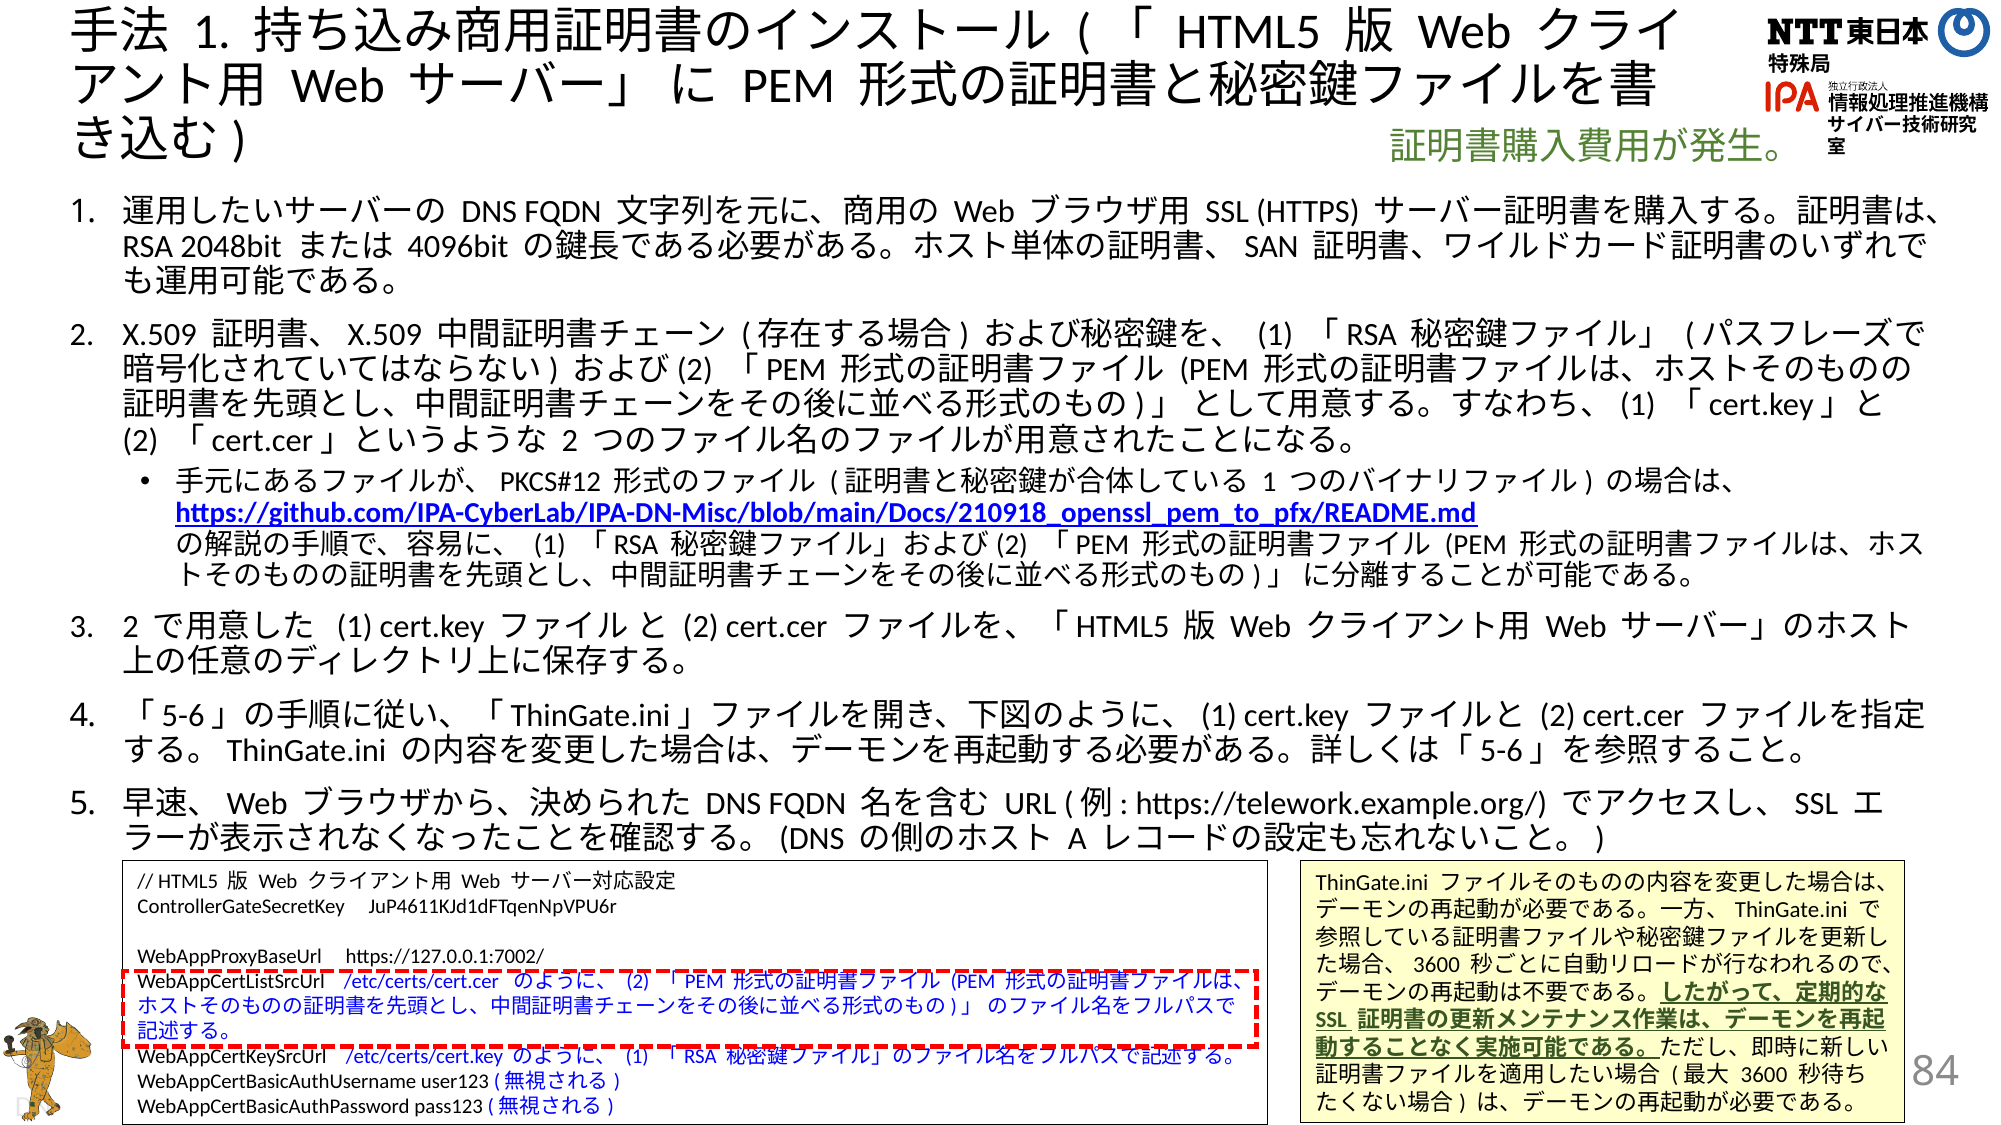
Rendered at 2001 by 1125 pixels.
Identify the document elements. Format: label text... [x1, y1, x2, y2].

text_box 証明書購入費用が発生。 [1374, 114, 1862, 175]
title 手法 1. 持ち込み商用証明書のインストール (「 HTML5 版 Web クライアント用 Web サーバー」 に PEM 形式の証明書と秘密鍵ファイルを書き込む) [54, 30, 1703, 143]
text_box ThinGate.ini ファイルそのものの内容を変更した場合は、デーモンの再起動が必要である。一方、ThinGate.ini で参照している証明書ファイルや秘密鍵ファイルを更新した場合、3600 秒ごとに自動リロードが行なわれるので、デーモンの再起動は不要である。したがって、定期的な SSL 証明書の更新メンテナンス作業は、デーモンを再起動することなく実施可能である。ただし、即時に新しい証明書ファイルを適用したい場合 (最大 3600 秒待ちたくない場合) は、デーモンの再起動が必要である。 [1300, 860, 1905, 1123]
text_box [122, 970, 1258, 1047]
slide_number 84 [1905, 1042, 1975, 1103]
text_box // HTML5 版 Web クライアント用 Web サーバー対応設定 ControllerGateSecretKey JuP4611KJd1dFTqenNpVPU6r WebAppProxyBaseUrl https://127.0.0.1:7002/ WebAppCertListSrcUrl /etc/certs/cert.cer のように、 (2) 「PEM 形式の証明書ファイル (PEM 形式の証明書ファイルは、ホストそのものの証明書を先頭とし、中間証明書チェーンをその後に並べる形式のもの)」 のファイル名をフルパスで記述する。 WebAppCertKeySrcUrl /etc/certs/cert.key のように、 (1) 「RSA 秘密鍵ファイル」のファイル名をフルパスで記述する。 WebAppCertBasicAuthUsername user123 (無視される) WebAppCertBasicAuthPassword pass123 (無視される) [122, 860, 1268, 1125]
list 運用したいサーバーの DNS FQDN 文字列を元に、商用の Web ブラウザ用 SSL (HTTPS) サーバー証明書を購入する。証明書は、RSA 2048bit または 4096bit の鍵長である必要がある。ホスト単体の証明書、SAN 証明書、ワイルドカード証明書のいずれでも運用可能である。 X.509 証明書、X.509 中間証明書チェーン (存在する場合) および秘密鍵を、 (1) 「RSA 秘密鍵ファイル」 (パスフレーズで暗号化されていてはならない) および(2) 「PEM 形式の証明書ファイル (PEM 形式の証明書ファイルは、ホストそのものの証明書を先頭とし、中間証明書チェーンをその後に並べる形式のもの)」 として用意する。すなわち、(1) 「cert.key」と (2) 「cert.cer」というような 2 つのファイル名のファイルが用意されたことになる。 手元にあるファイルが、PKCS#12 形式のファイル (証明書と秘密鍵が合体している 1 つのバイナリファイル) の場合は、 https://github.com/IPA-CyberLab/IPA-DN-Misc/blob/main/Docs/210918_openssl_pem_to_pfx/README.md の解説の手順で、容易に、 (1) 「RSA 秘密鍵ファイル」および(2) 「PEM 形式の証明書ファイル (PEM 形式の証明書ファイルは、ホストそのものの証明書を先頭とし、中間証明書チェーンをその後に並べる形式のもの)」 に分離することが可能である。 2 で用意した (1) cert.key ファイル と (2) cert.cer ファイルを、「HTML5 版 Web クライアント用 Web サーバー」のホスト上の任意のディレクトリ上に保存する。 「5-6」の手順に従い、「ThinGate.ini」ファイルを開き、下図のように、(1) cert.key ファイルと (2) cert.cer ファイルを指定する。ThinGate.ini の内容を変更した場合は、デーモンを再起動する必要がある。詳しくは「5-6」を参照すること。 早速、Web ブラウザから、決められた DNS FQDN 名を含む URL (例: https://telework.example.org/) でアクセスし、SSL エラーが表示されなくなったことを確認する。(DNS の側のホスト A レコードの設定も忘れないこと。) [54, 186, 1949, 876]
